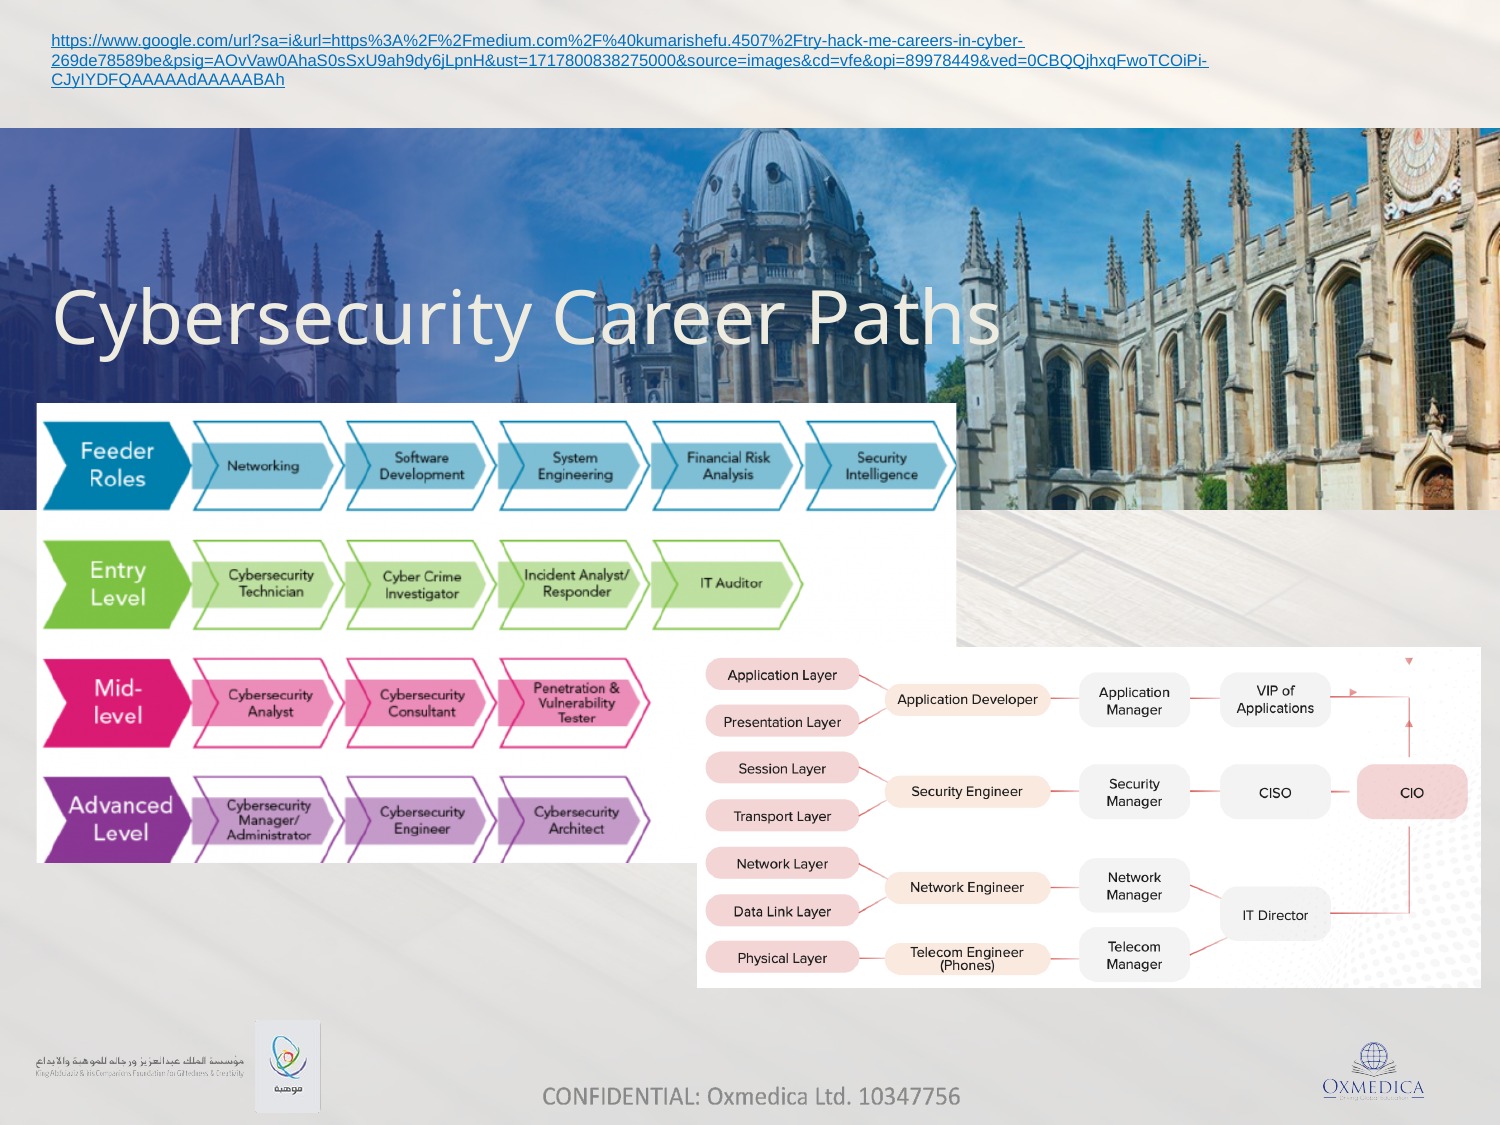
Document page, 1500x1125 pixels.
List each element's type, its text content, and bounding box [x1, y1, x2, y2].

picture [0, 128, 1500, 988]
picture [1323, 1042, 1425, 1101]
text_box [199, 270, 209, 401]
picture [512, 1066, 988, 1125]
picture [21, 1019, 321, 1113]
text_box https://www.google.com/url?sa=i&url=https%3A%2F%2Fmedium.com%2F%40kumarishefu.4507%2Ftry-hack-me-careers-in-cyber-269de78589be&psig=AOvVaw0AhaS0sSxU9ah9dy6jLpnH&ust=1717800838275000&source=images&cd=vfe&opi=89978449&ved=0CBQQjhxqFwoTCOiPi-CJyIYDFQAAAAAdAAAAABAh [36, 21, 1291, 97]
